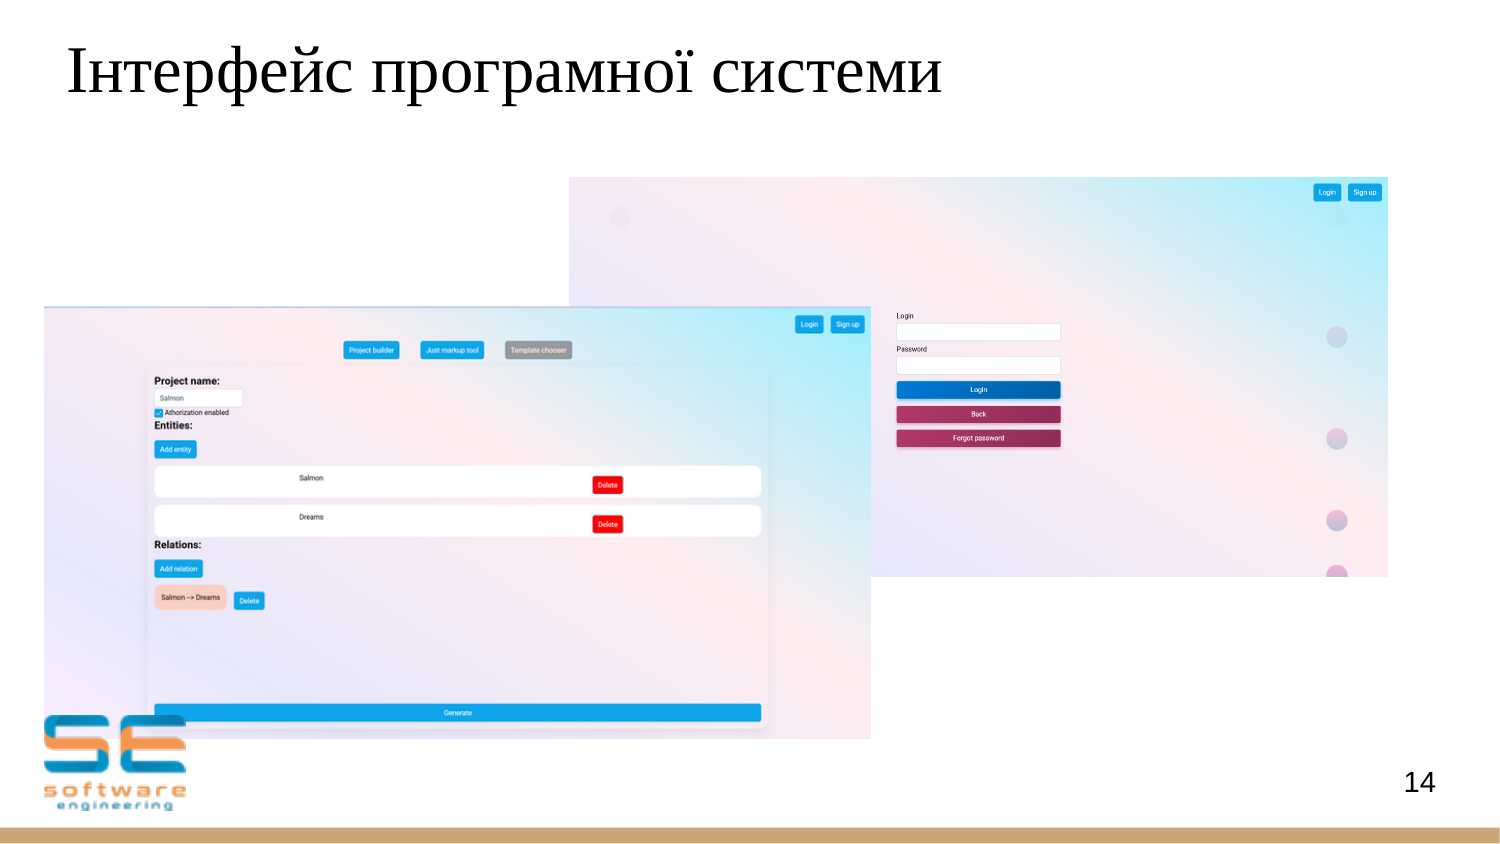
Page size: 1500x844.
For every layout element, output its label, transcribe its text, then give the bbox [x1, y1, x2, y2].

title Інтерфейс програмної системи [51, 0, 1449, 121]
picture [43, 176, 1388, 811]
text_box ‹#› [1388, 755, 1500, 806]
